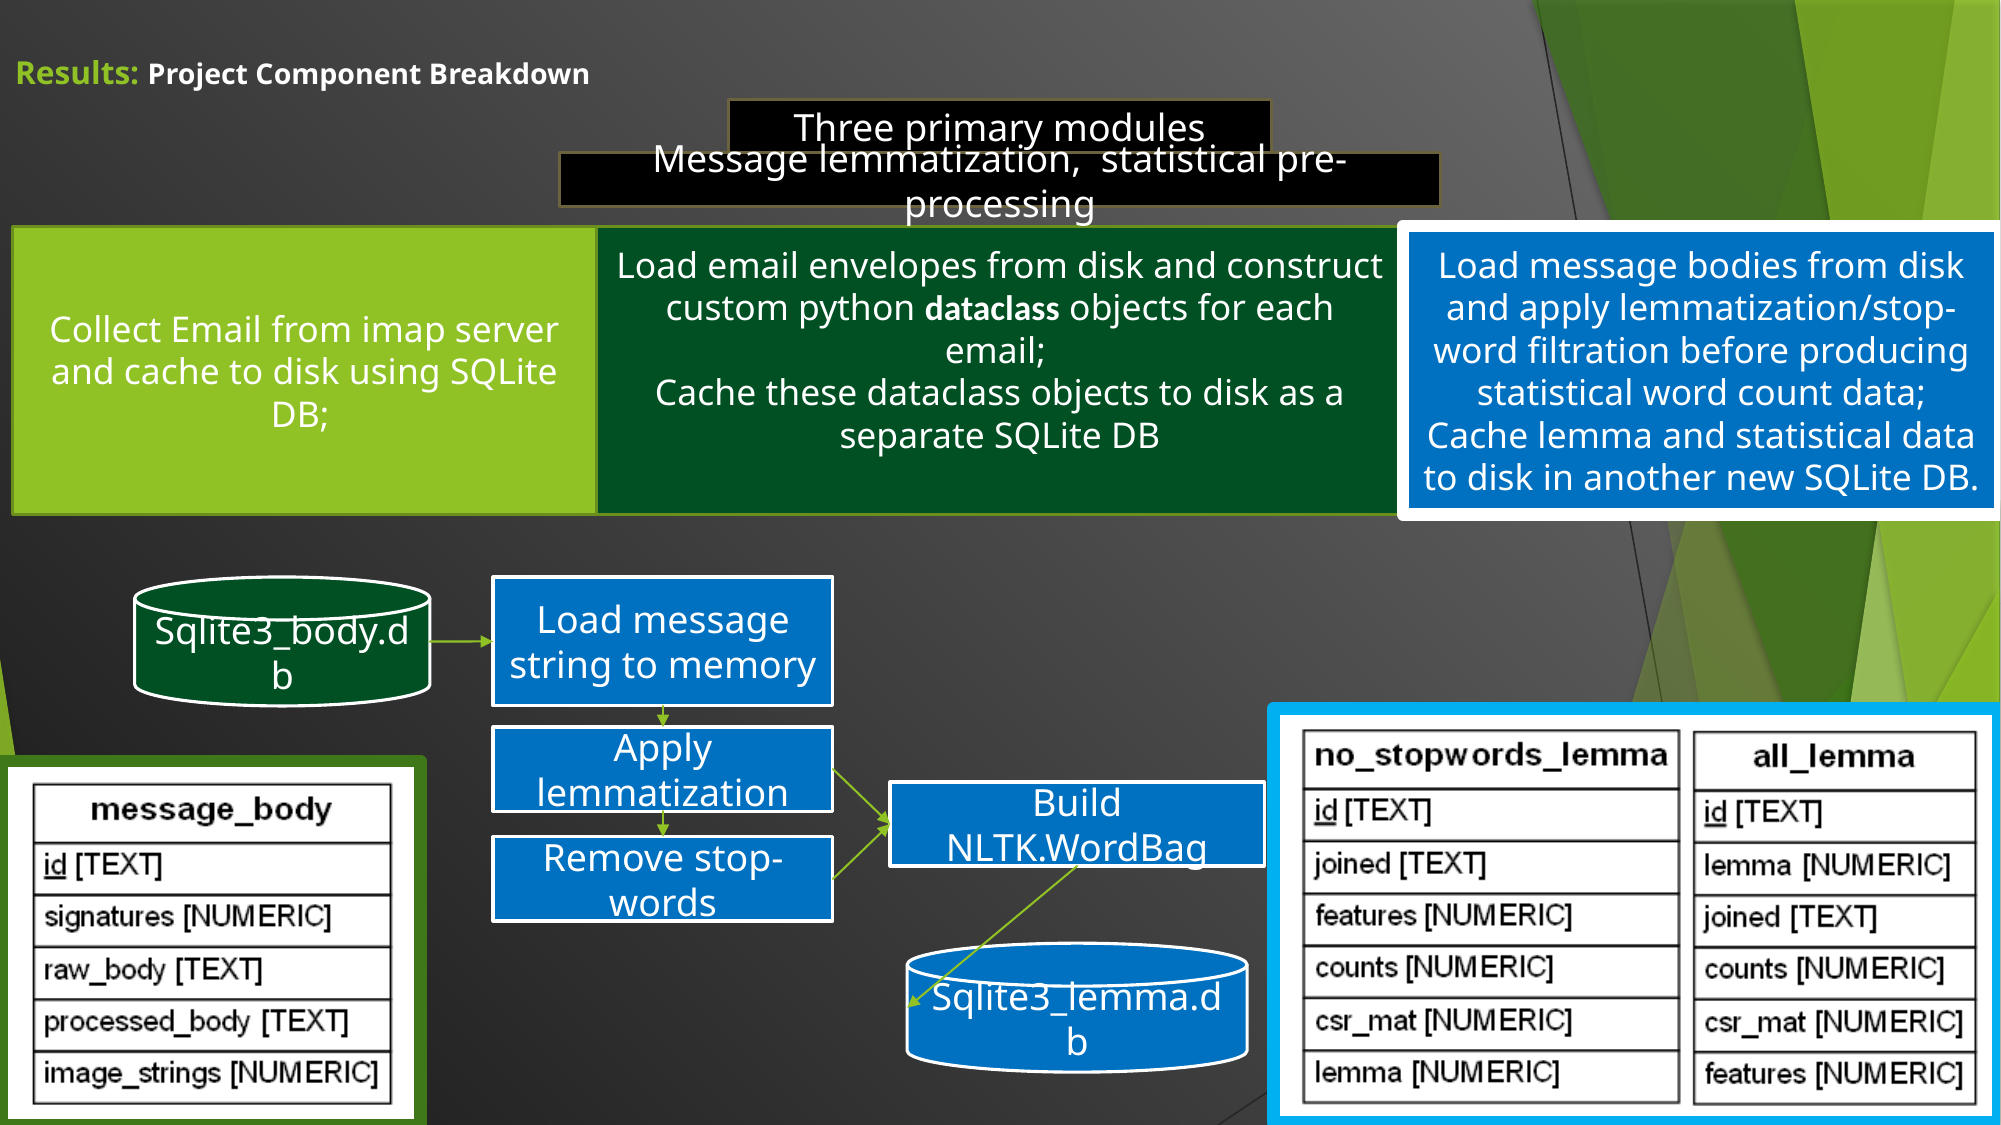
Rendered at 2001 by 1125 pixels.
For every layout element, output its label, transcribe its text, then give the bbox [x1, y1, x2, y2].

text_box Message lemmatization, statistical pre-processing [558, 151, 1442, 208]
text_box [832, 768, 891, 823]
text_box Sqlite3_body.db [133, 575, 432, 708]
text_box Results: Project Component Breakdown [0, 45, 683, 100]
picture [1281, 716, 1991, 1115]
text_box Collect Email from imap server and cache to disk using SQLite DB; [11, 225, 595, 516]
text_box Apply lemmatization [491, 725, 834, 813]
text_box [832, 823, 891, 880]
picture [7, 766, 415, 1120]
text_box Load message bodies from disk and apply lemmatization/stop-word filtration before producing statistical word count data; Cache lemma and statistical data to disk in another new SQLite DB. [1401, 225, 2000, 516]
text_box Build NLTK.WordBag [895, 780, 1266, 868]
text_box Load email envelopes from disk and construct custom python dataclass objects for each email; Cache these dataclass objects to disk as a separate SQLite DB [595, 225, 1401, 516]
text_box Sqlite3_lemma.db [905, 941, 1249, 1074]
text_box Load message string to memory [491, 575, 834, 707]
text_box Remove stop-words [491, 835, 834, 923]
text_box Three primary modules [727, 98, 1273, 151]
